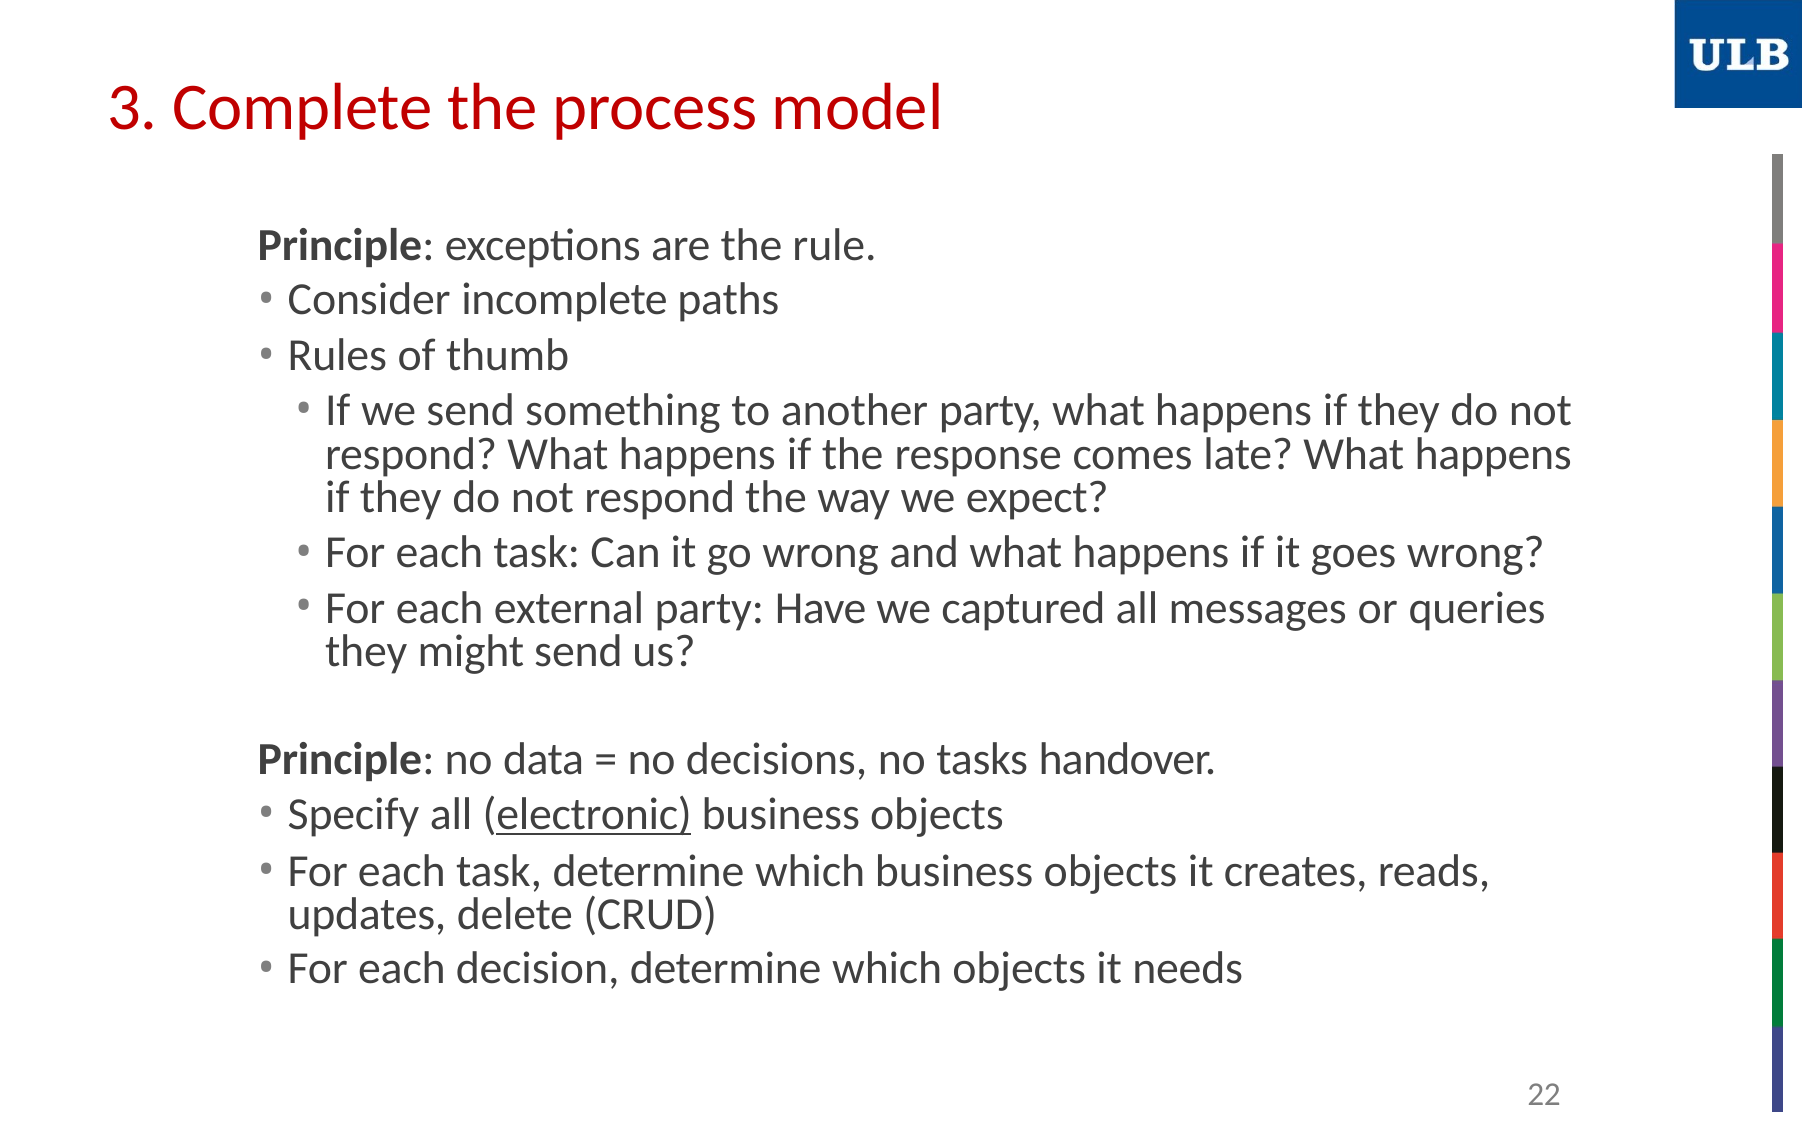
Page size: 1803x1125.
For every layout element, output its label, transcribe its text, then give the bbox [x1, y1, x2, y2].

picture [1772, 154, 1783, 333]
text_box Principle: exceptions are the rule. Consider incomplete paths Rules of thumb If we send something to another party, what happens if they do not respond? What happens if the response comes late? What happens if they do not respond the way we expect? For each task: Can it go wrong and what happens if it goes wrong? For each external party: Have we captured all messages or queries they might send us? Principle: no data = no decisions, no tasks handover. Specify all (electronic) business objects For each task, determine which business objects it creates, reads, updates, delete (CRUD) For each decision, determine which objects it needs [255, 213, 1584, 993]
picture [1772, 420, 1783, 1112]
picture [1674, 0, 1802, 108]
slide_number 22 [1521, 1072, 1568, 1125]
title 3. Complete the process model [105, 61, 951, 252]
